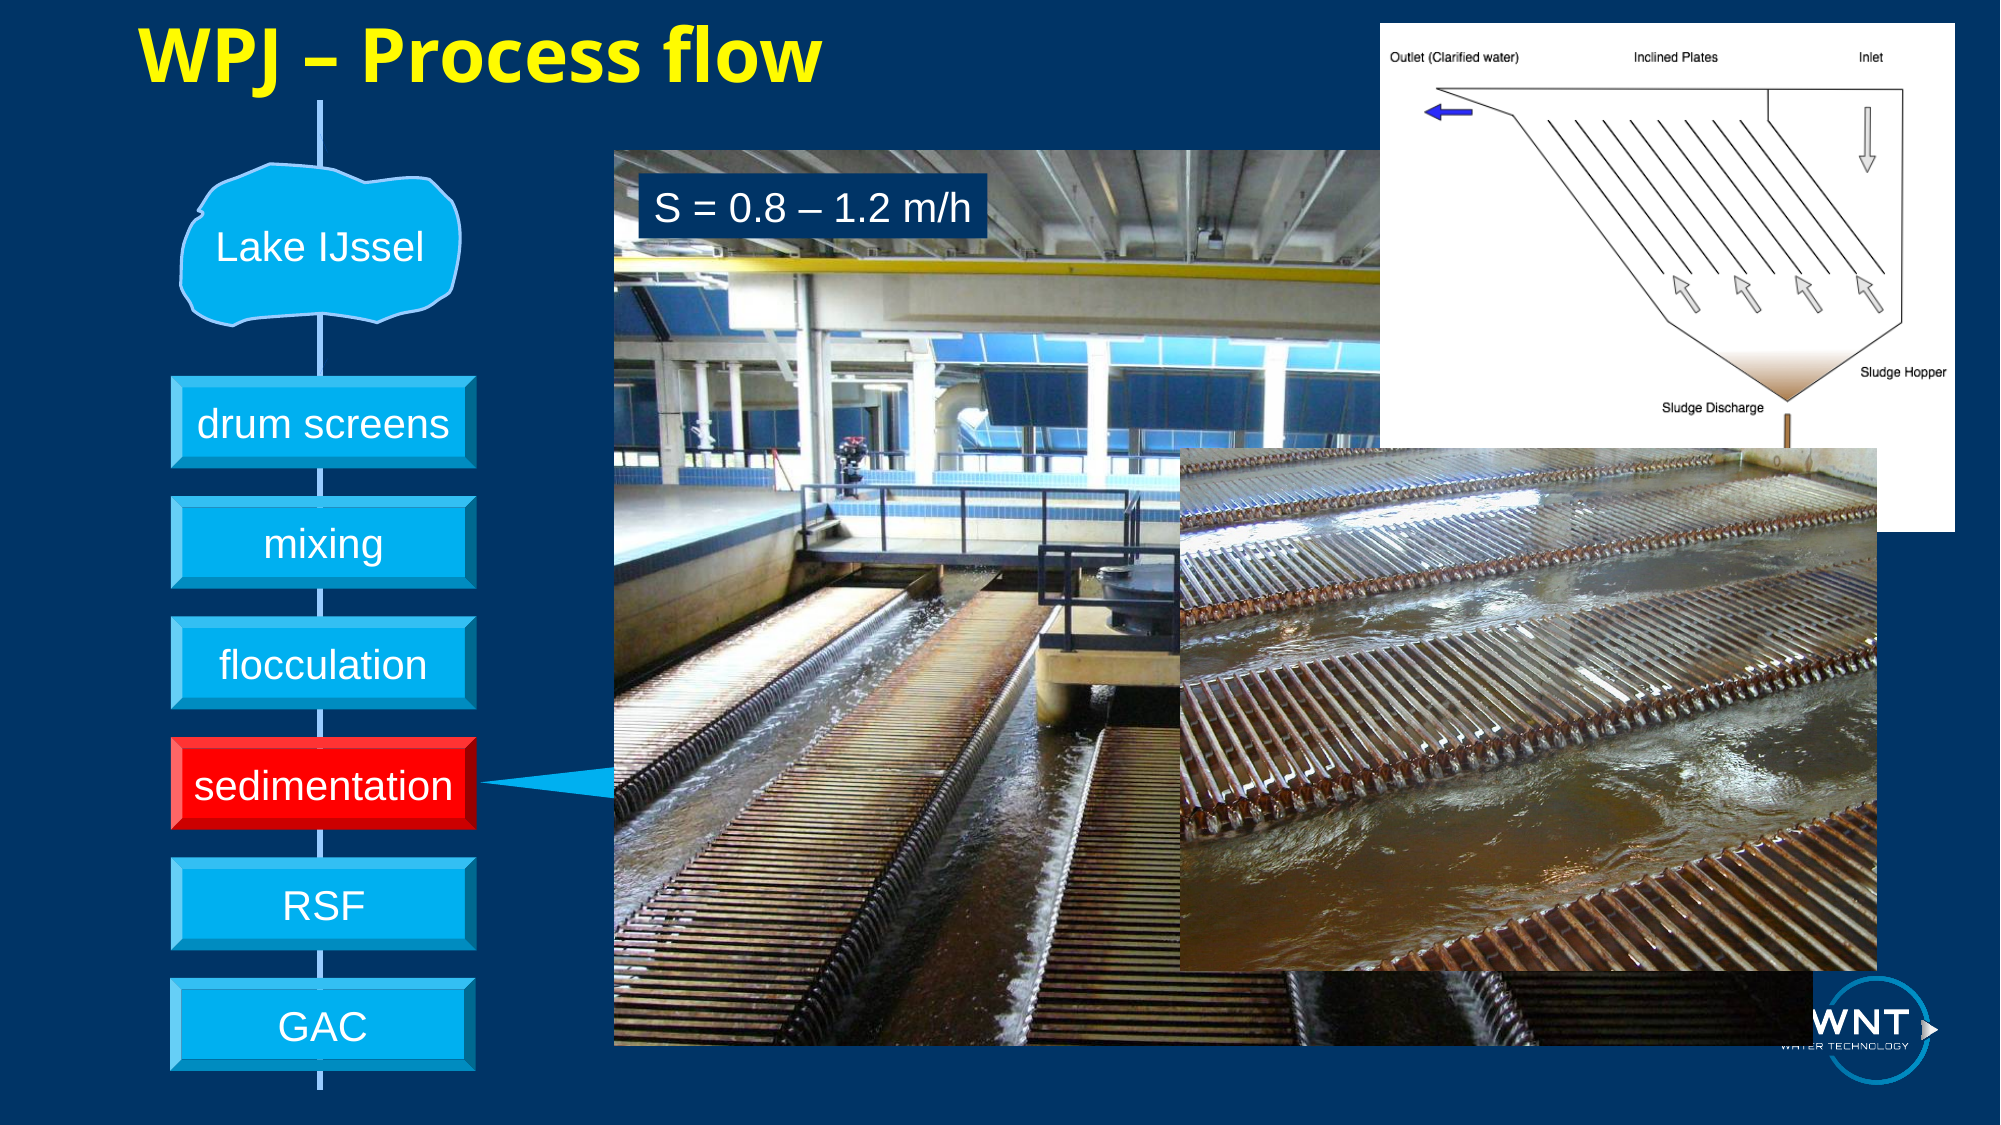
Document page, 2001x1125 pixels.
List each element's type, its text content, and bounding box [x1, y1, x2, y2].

text_box [487, 767, 608, 798]
text_box WPJ – Process flow [124, 0, 1875, 200]
picture [614, 23, 1955, 1047]
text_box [169, 99, 477, 1091]
